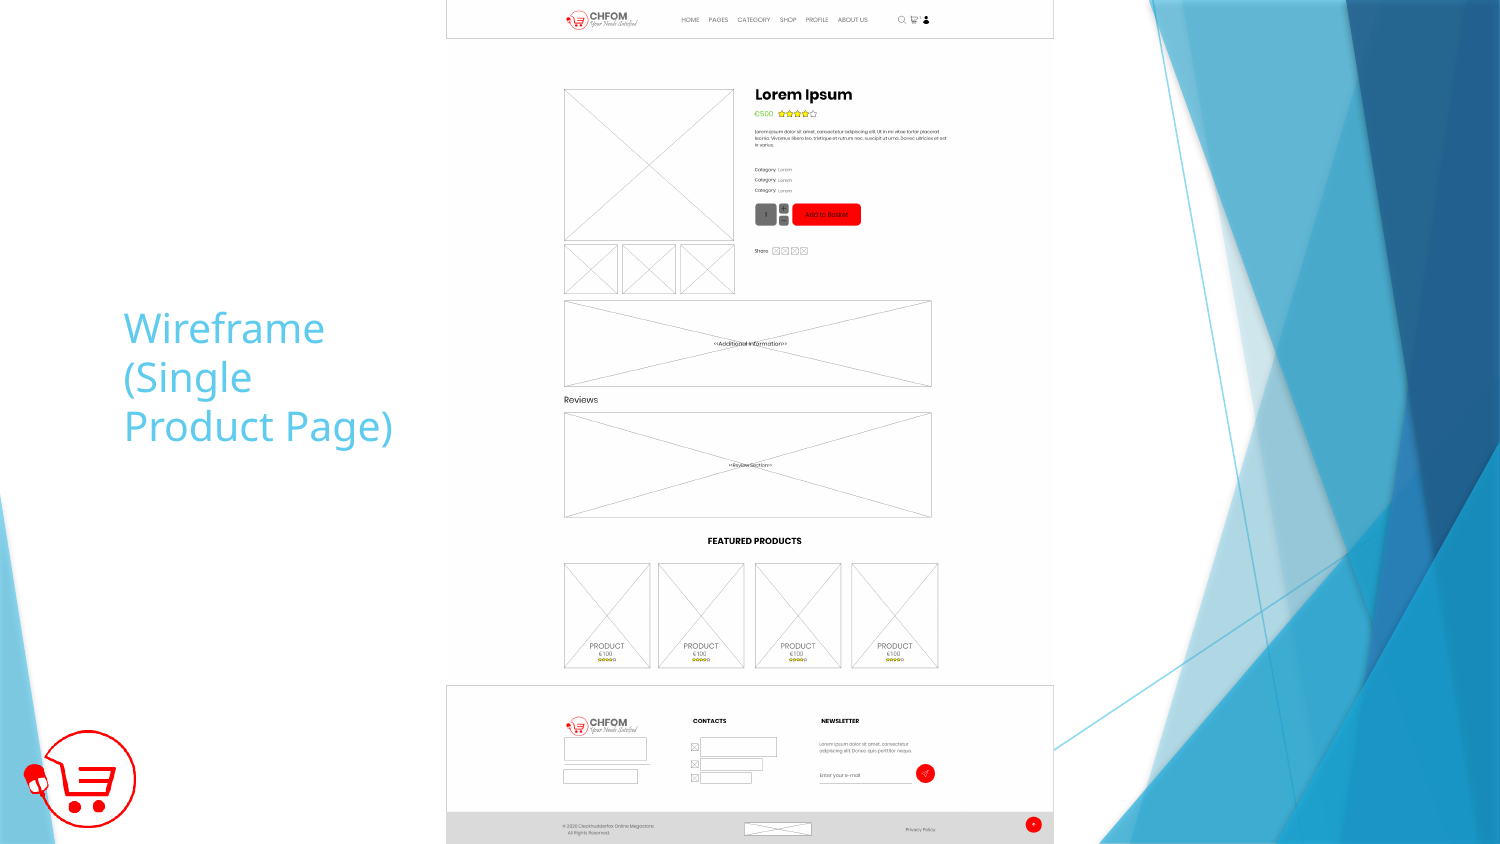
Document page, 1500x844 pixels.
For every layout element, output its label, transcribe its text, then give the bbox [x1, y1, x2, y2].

picture [22, 730, 137, 828]
title Wireframe (Single Product Page) [108, 292, 425, 458]
picture [445, 0, 1055, 844]
